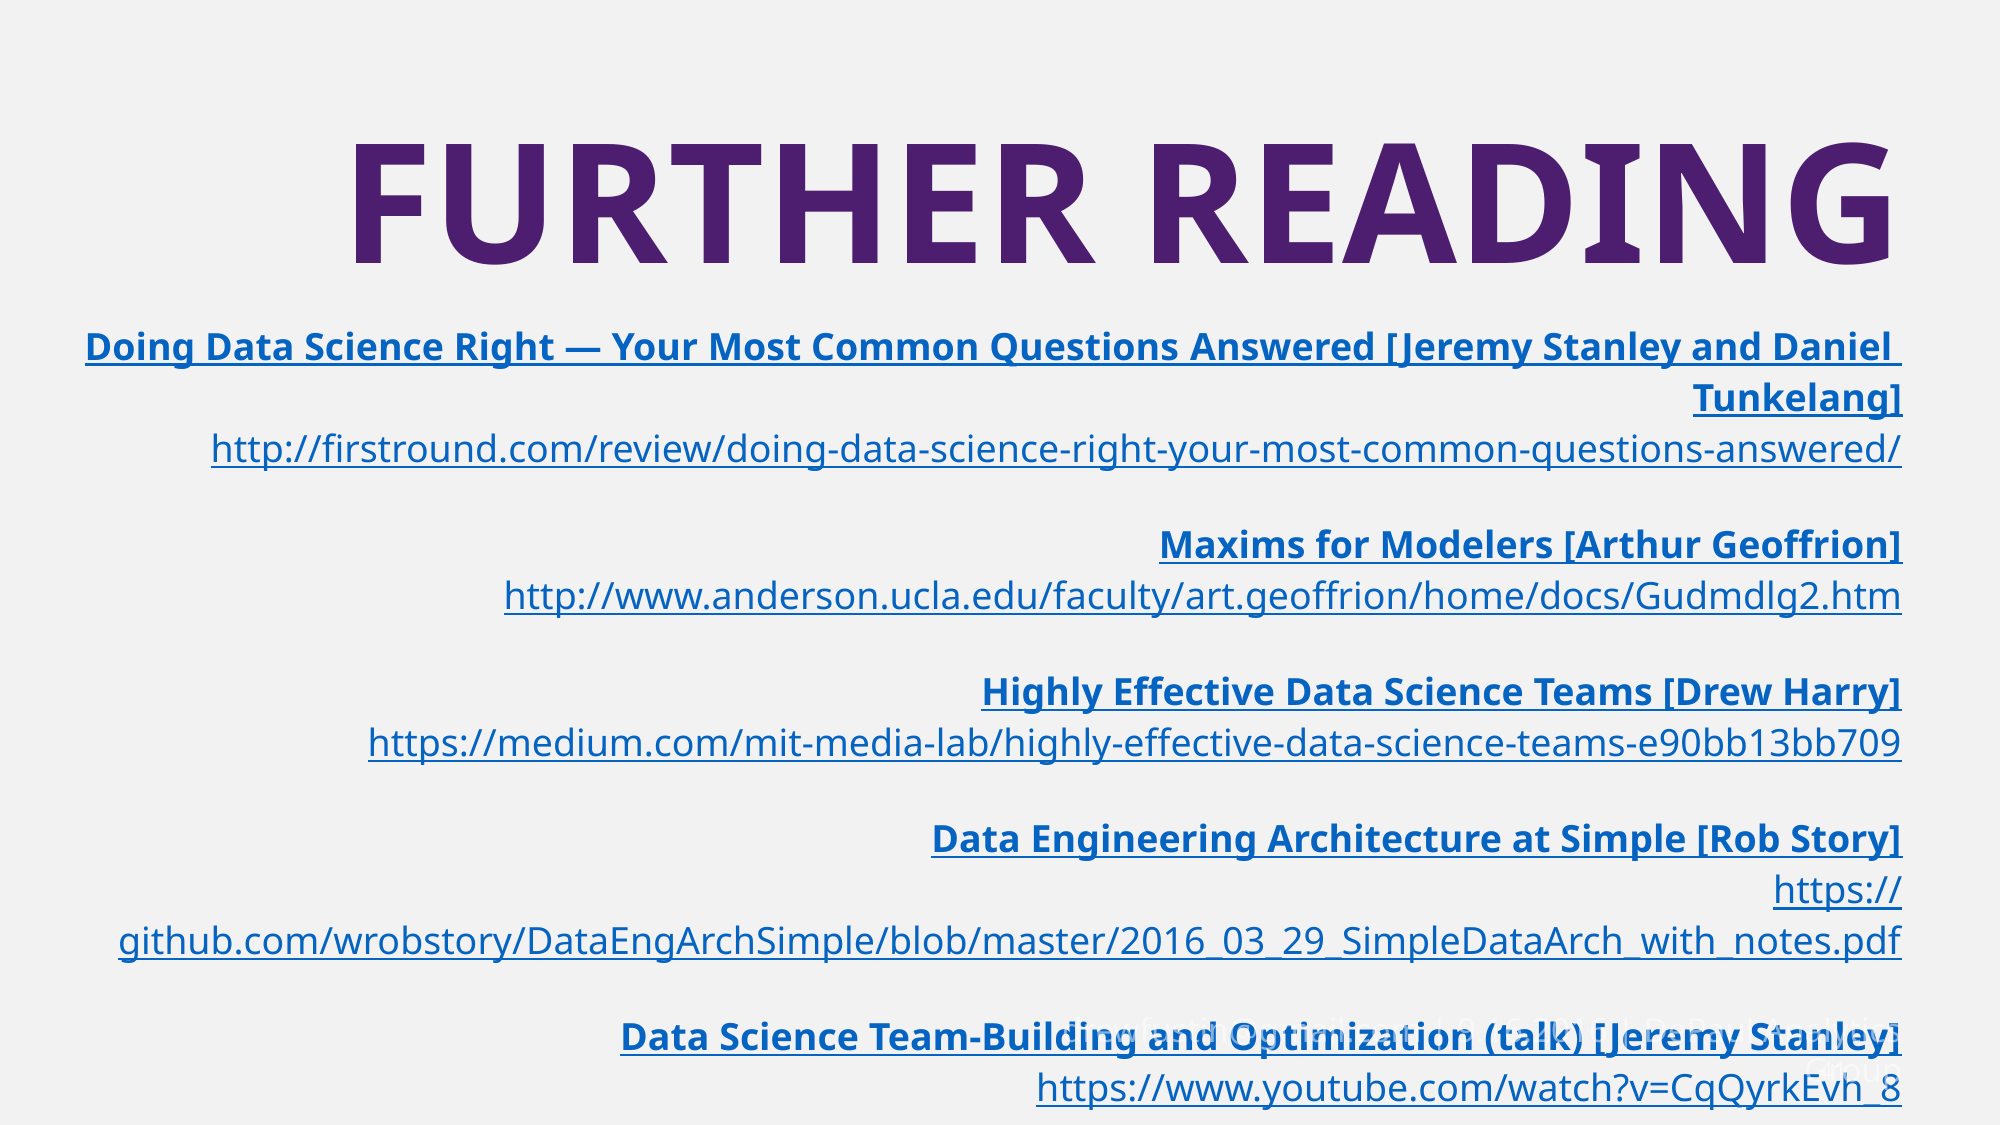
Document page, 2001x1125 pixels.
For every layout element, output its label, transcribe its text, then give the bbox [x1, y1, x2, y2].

text_box drewfustin@gmail.com | 9.16.2016 | DePaul Analytics Group [991, 1002, 1918, 1097]
text_box FURTHER READING [0, 88, 1918, 304]
slide_number 41 [1412, 1097, 1863, 1103]
text_box Doing Data Science Right — Your Most Common Questions Answered [Jeremy Stanley and Daniel Tunkelang] http://firstround.com/review/doing-data-science-right-your-most-common-questions-answered/ Maxims for Modelers [Arthur Geoffrion] http://www.anderson.ucla.edu/faculty/art.geoffrion/home/docs/Gudmdlg2.htm Highly Effective Data Science Teams [Drew Harry] https://medium.com/mit-media-lab/highly-effective-data-science-teams-e90bb13bb709 Data Engineering Architecture at Simple [Rob Story] https://github.com/wrobstory/DataEngArchSimple/blob/master/2016_03_29_SimpleDataArch_with_notes.pdf Data Science Team-Building and Optimization (talk) [Jeremy Stanley] https://www.youtube.com/watch?v=CqQyrkEvh_8 [56, 315, 1918, 1123]
